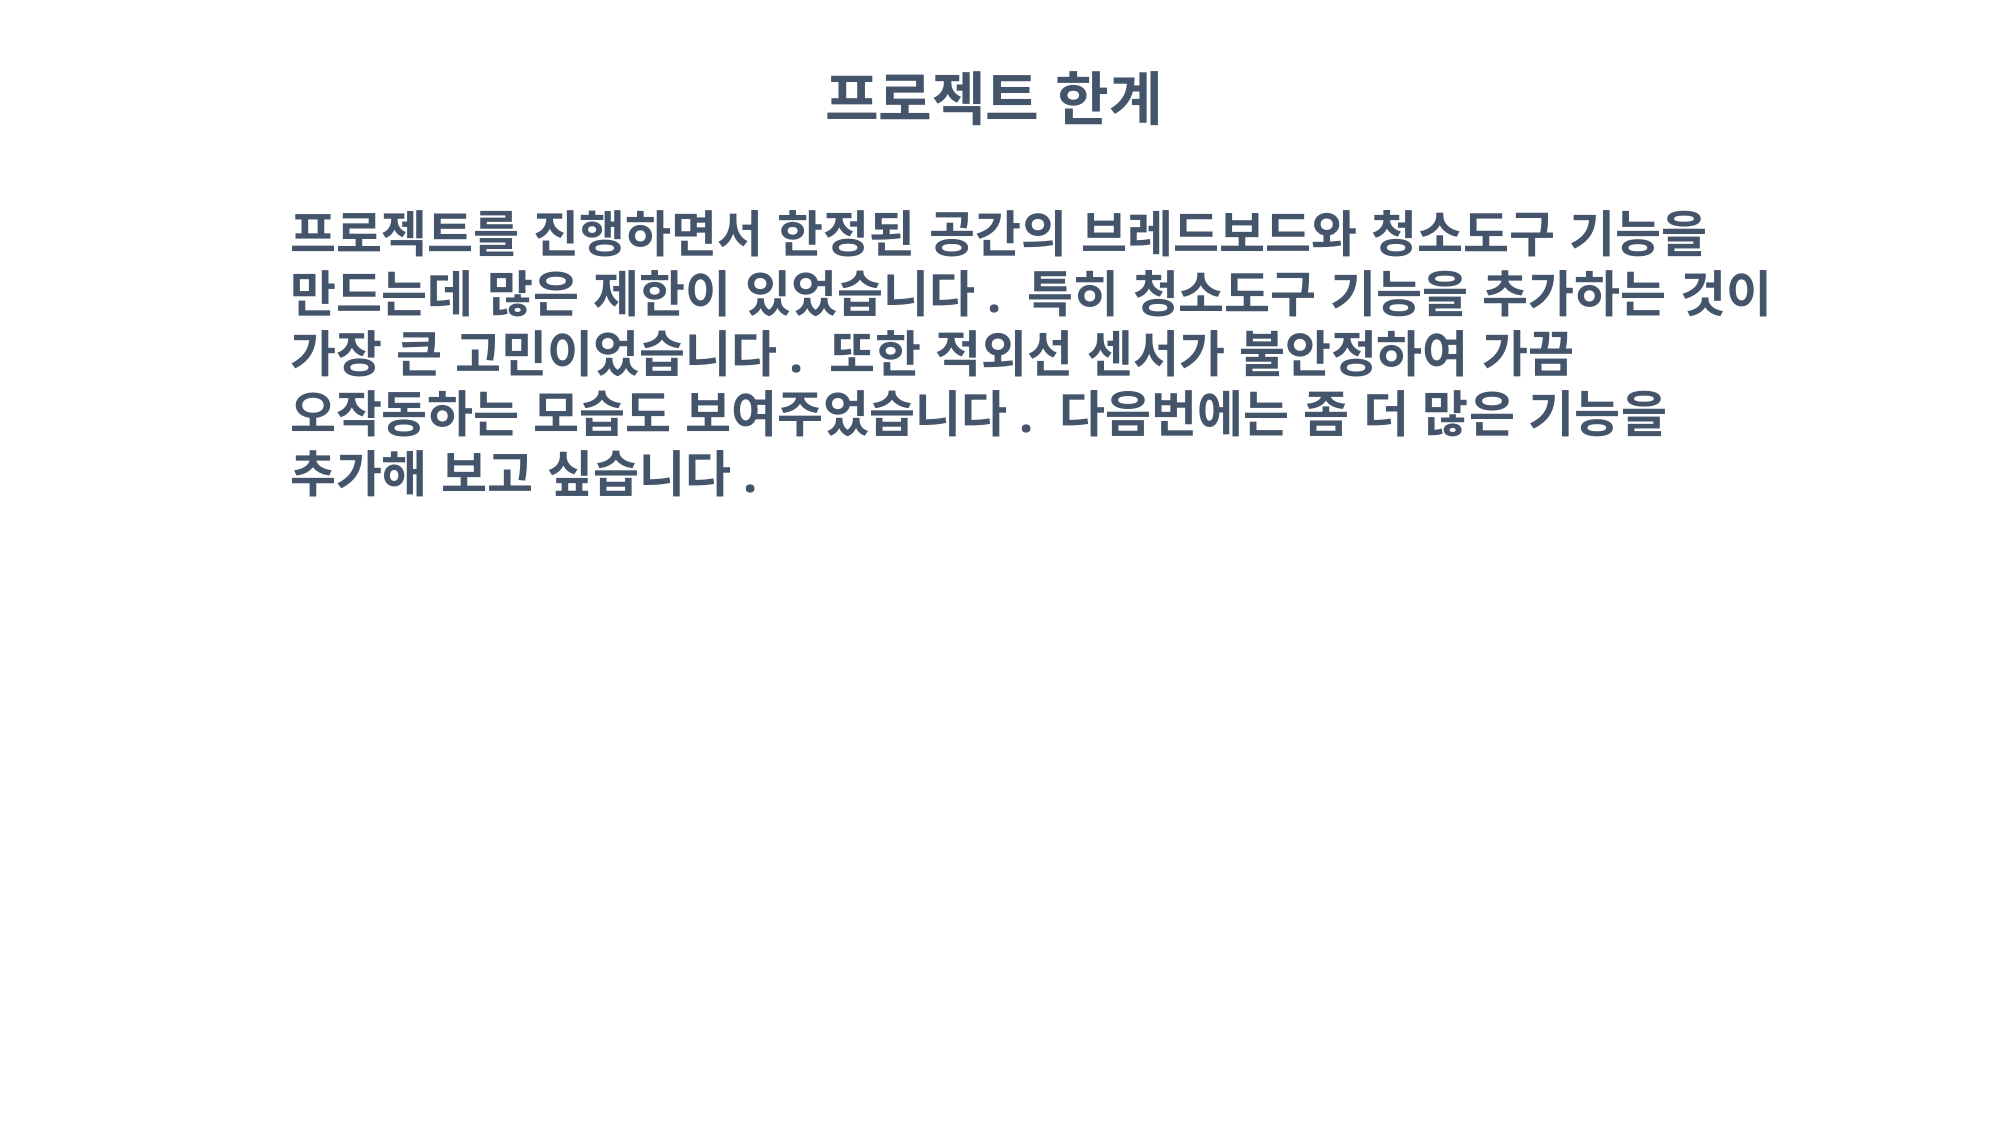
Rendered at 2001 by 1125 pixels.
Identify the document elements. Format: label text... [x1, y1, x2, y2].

text_box 프로젝트 한계 [326, 54, 1662, 140]
text_box 프로젝트를 진행하면서 한정된 공간의 브레드보드와 청소도구 기능을 만드는데 많은 제한이 있었습니다. 특히 청소도구 기능을 추가하는 것이 가장 큰 고민이었습니다. 또한 적외선 센서가 불안정하여 가끔 오작동하는 모습도 보여주었습니다. 다음번에는 좀 더 많은 기능을 추가해 보고 싶습니다. [275, 194, 1815, 510]
